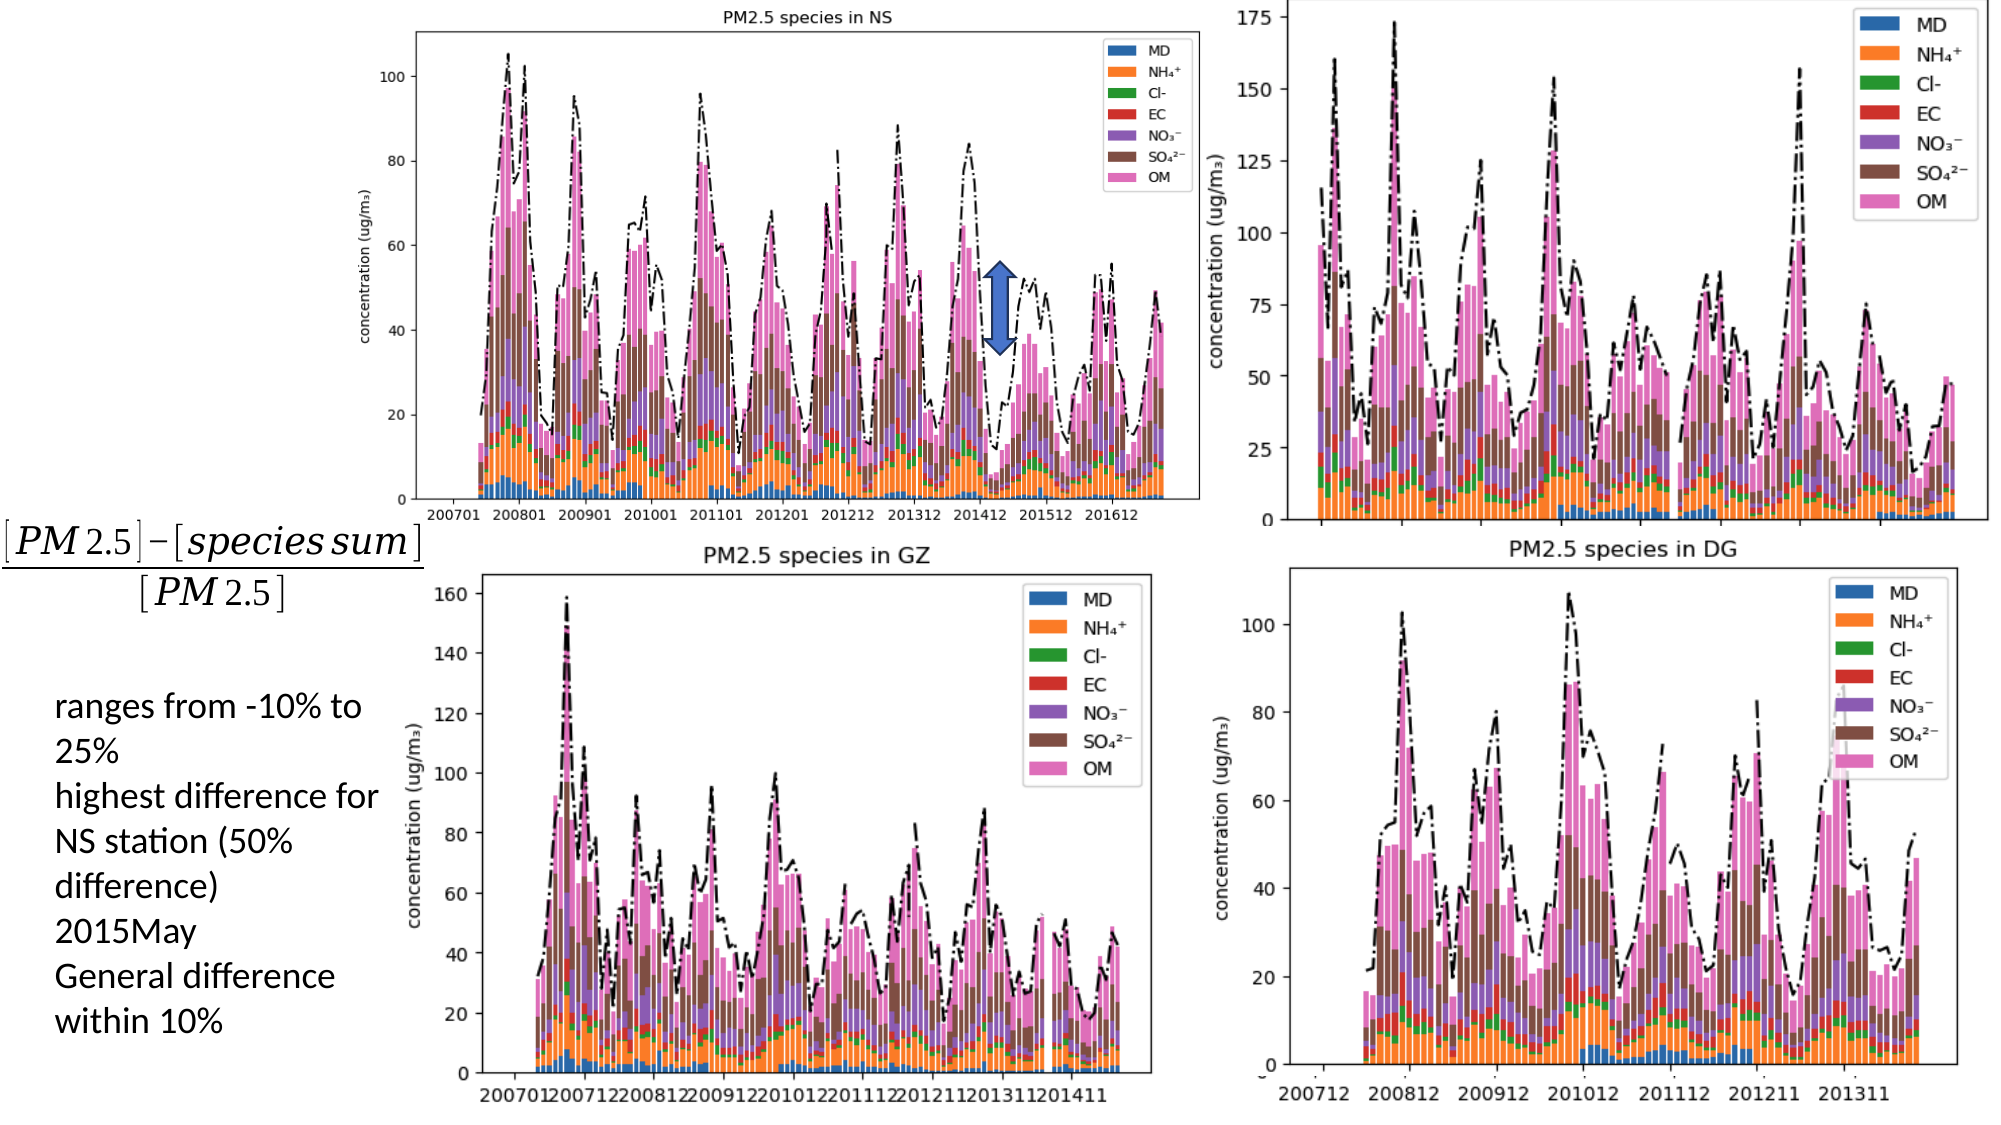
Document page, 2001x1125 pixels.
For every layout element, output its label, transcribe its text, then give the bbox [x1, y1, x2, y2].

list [384, 537, 1172, 1125]
text_box ranges from -10% to 25% highest difference for NS station (50% difference) 2015May General difference within 10% [39, 673, 384, 1049]
picture [350, 0, 2000, 571]
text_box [1186, 526, 1985, 1125]
